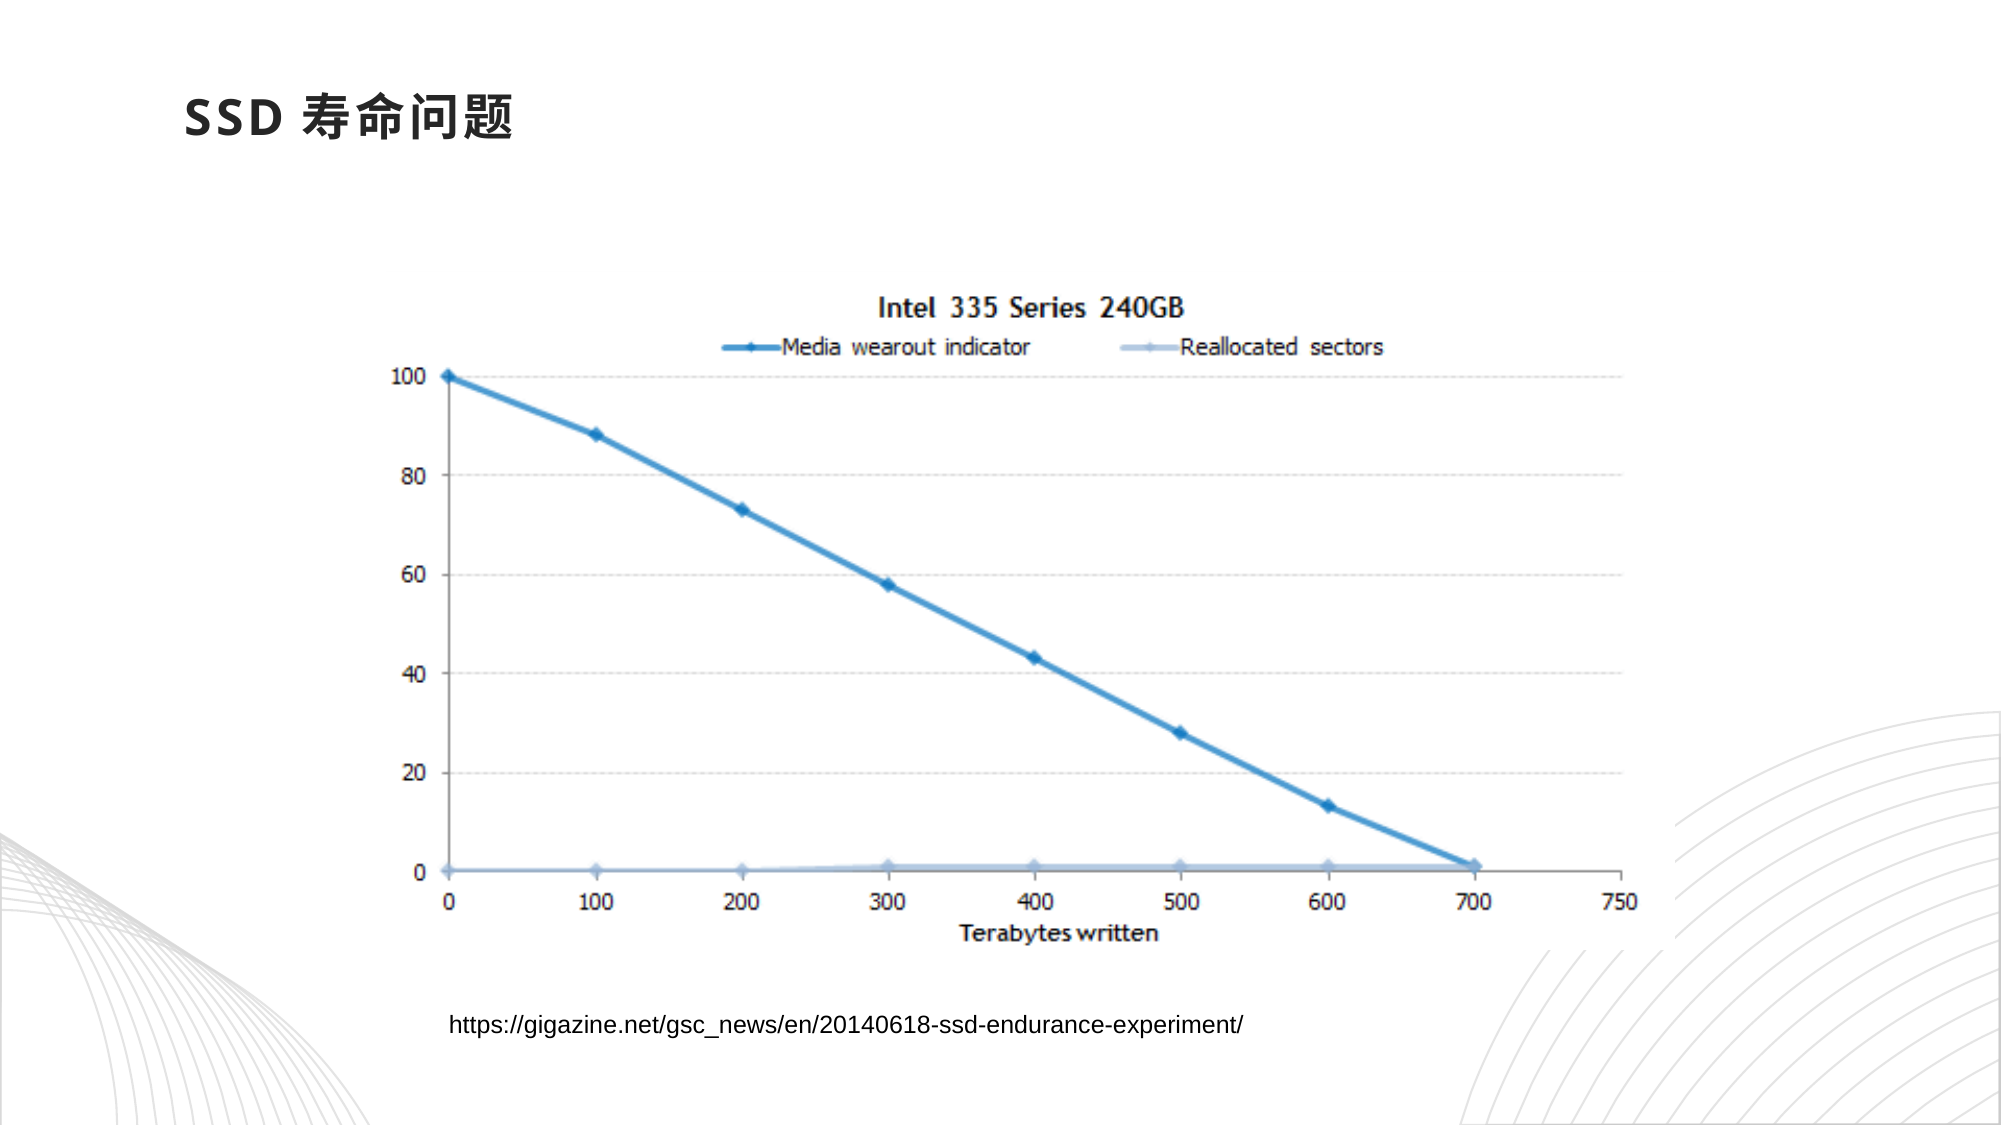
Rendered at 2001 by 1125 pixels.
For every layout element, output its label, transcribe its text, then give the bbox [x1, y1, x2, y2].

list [386, 270, 1675, 950]
title SSD寿命问题 [167, 79, 1893, 297]
text_box https://gigazine.net/gsc_news/en/20140618-ssd-endurance-experiment/ [433, 1001, 2000, 1047]
